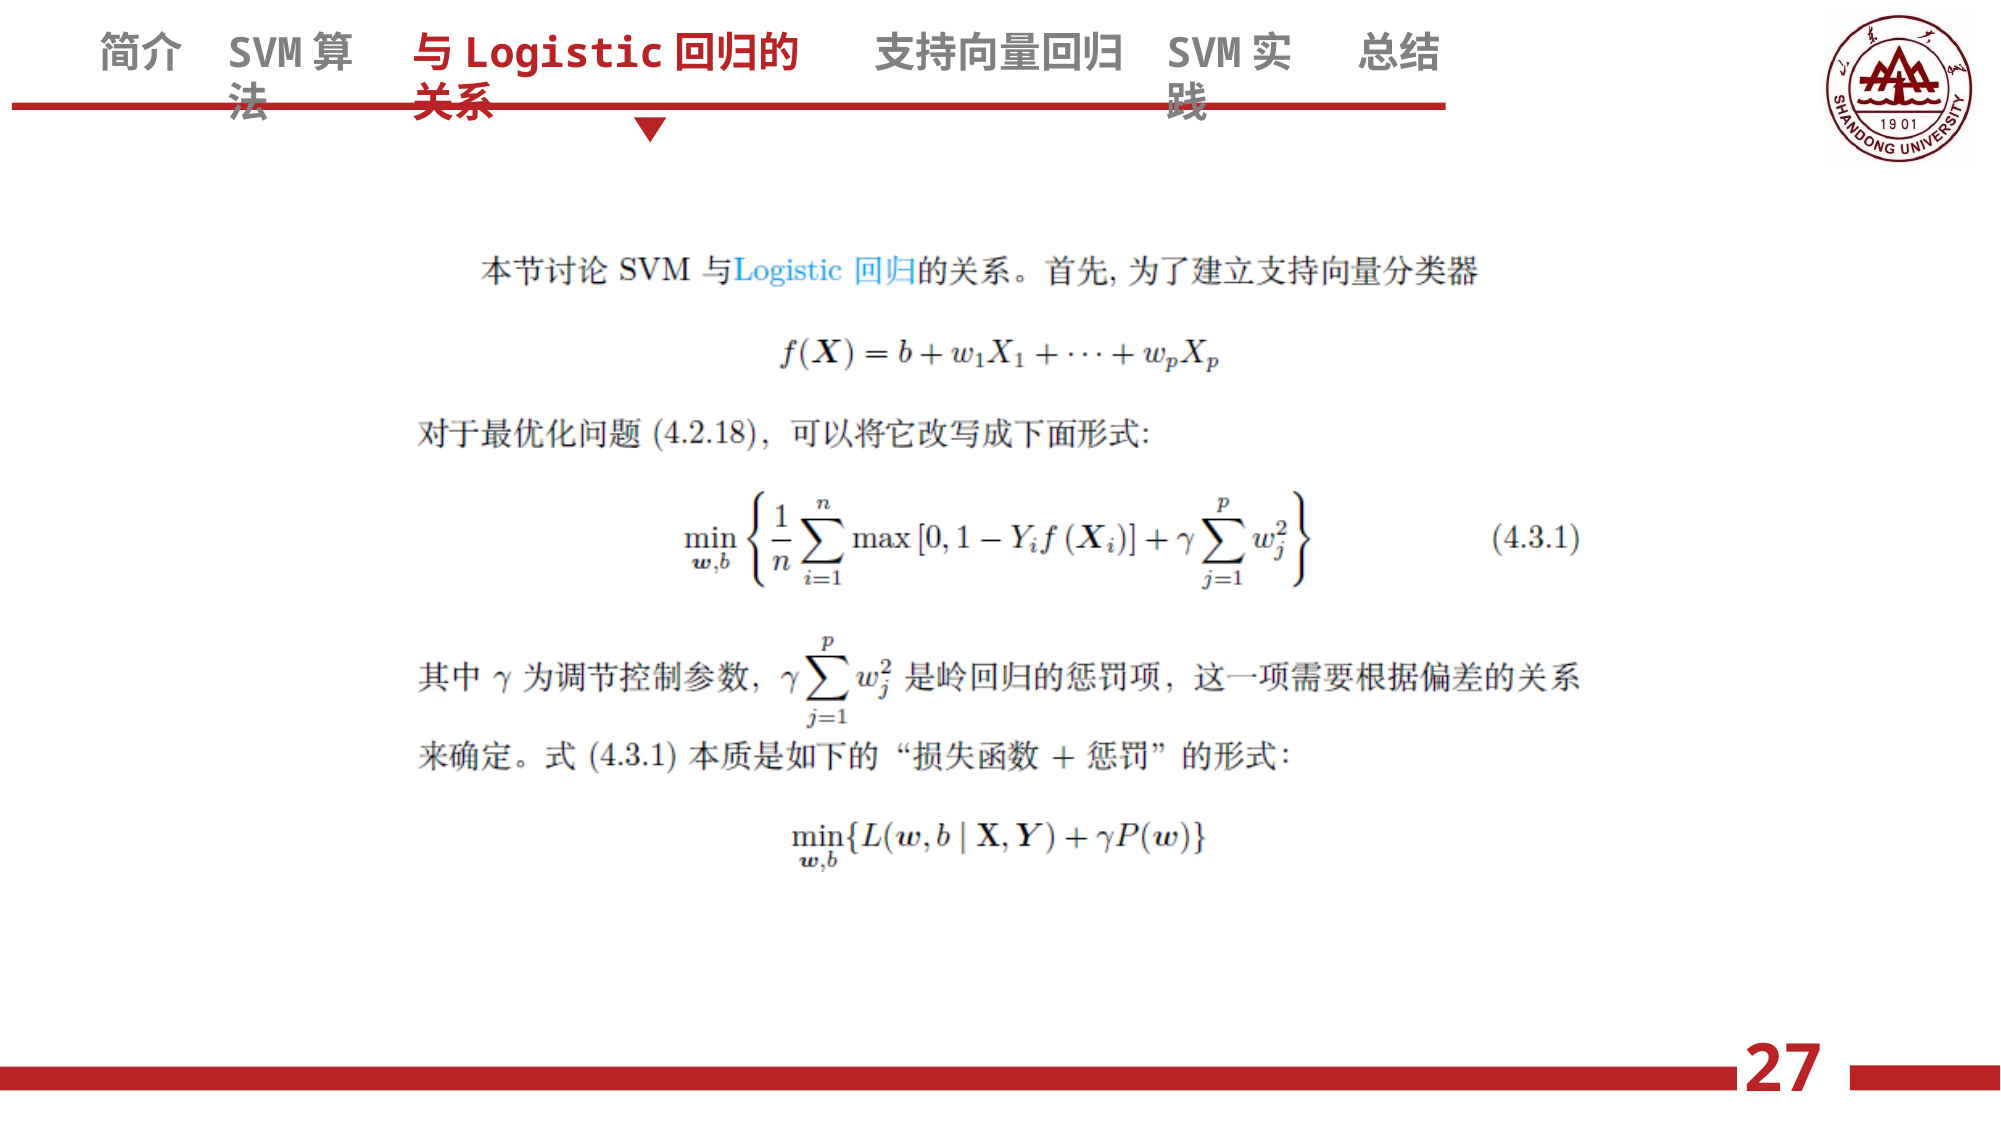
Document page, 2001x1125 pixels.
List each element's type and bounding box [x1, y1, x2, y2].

picture [413, 253, 1587, 872]
picture [1820, 9, 1977, 167]
